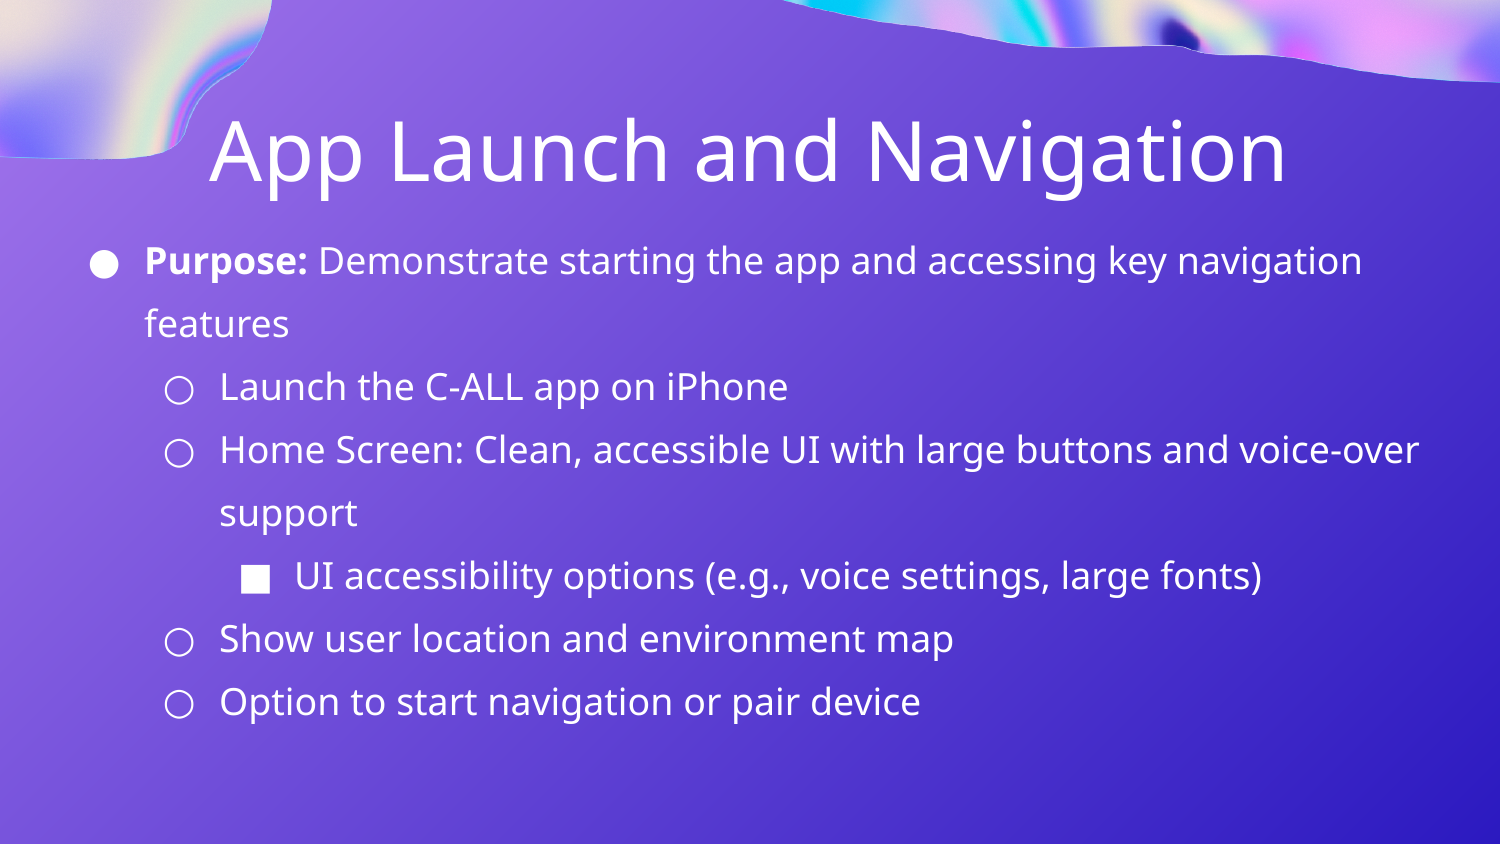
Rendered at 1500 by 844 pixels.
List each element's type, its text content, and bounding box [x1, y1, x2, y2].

text_box [750, 0, 1500, 85]
text_box [0, 0, 303, 160]
text_box App Launch and Navigation [208, 58, 1292, 199]
text_box Purpose: Demonstrate starting the app and accessing key navigation features Launch the C-ALL app on iPhone Home Screen: Clean, accessible UI with large buttons and voice-over support UI accessibility options (e.g., voice settings, large fonts) Show user location and environment map Option to start navigation or pair device [69, 219, 1431, 802]
